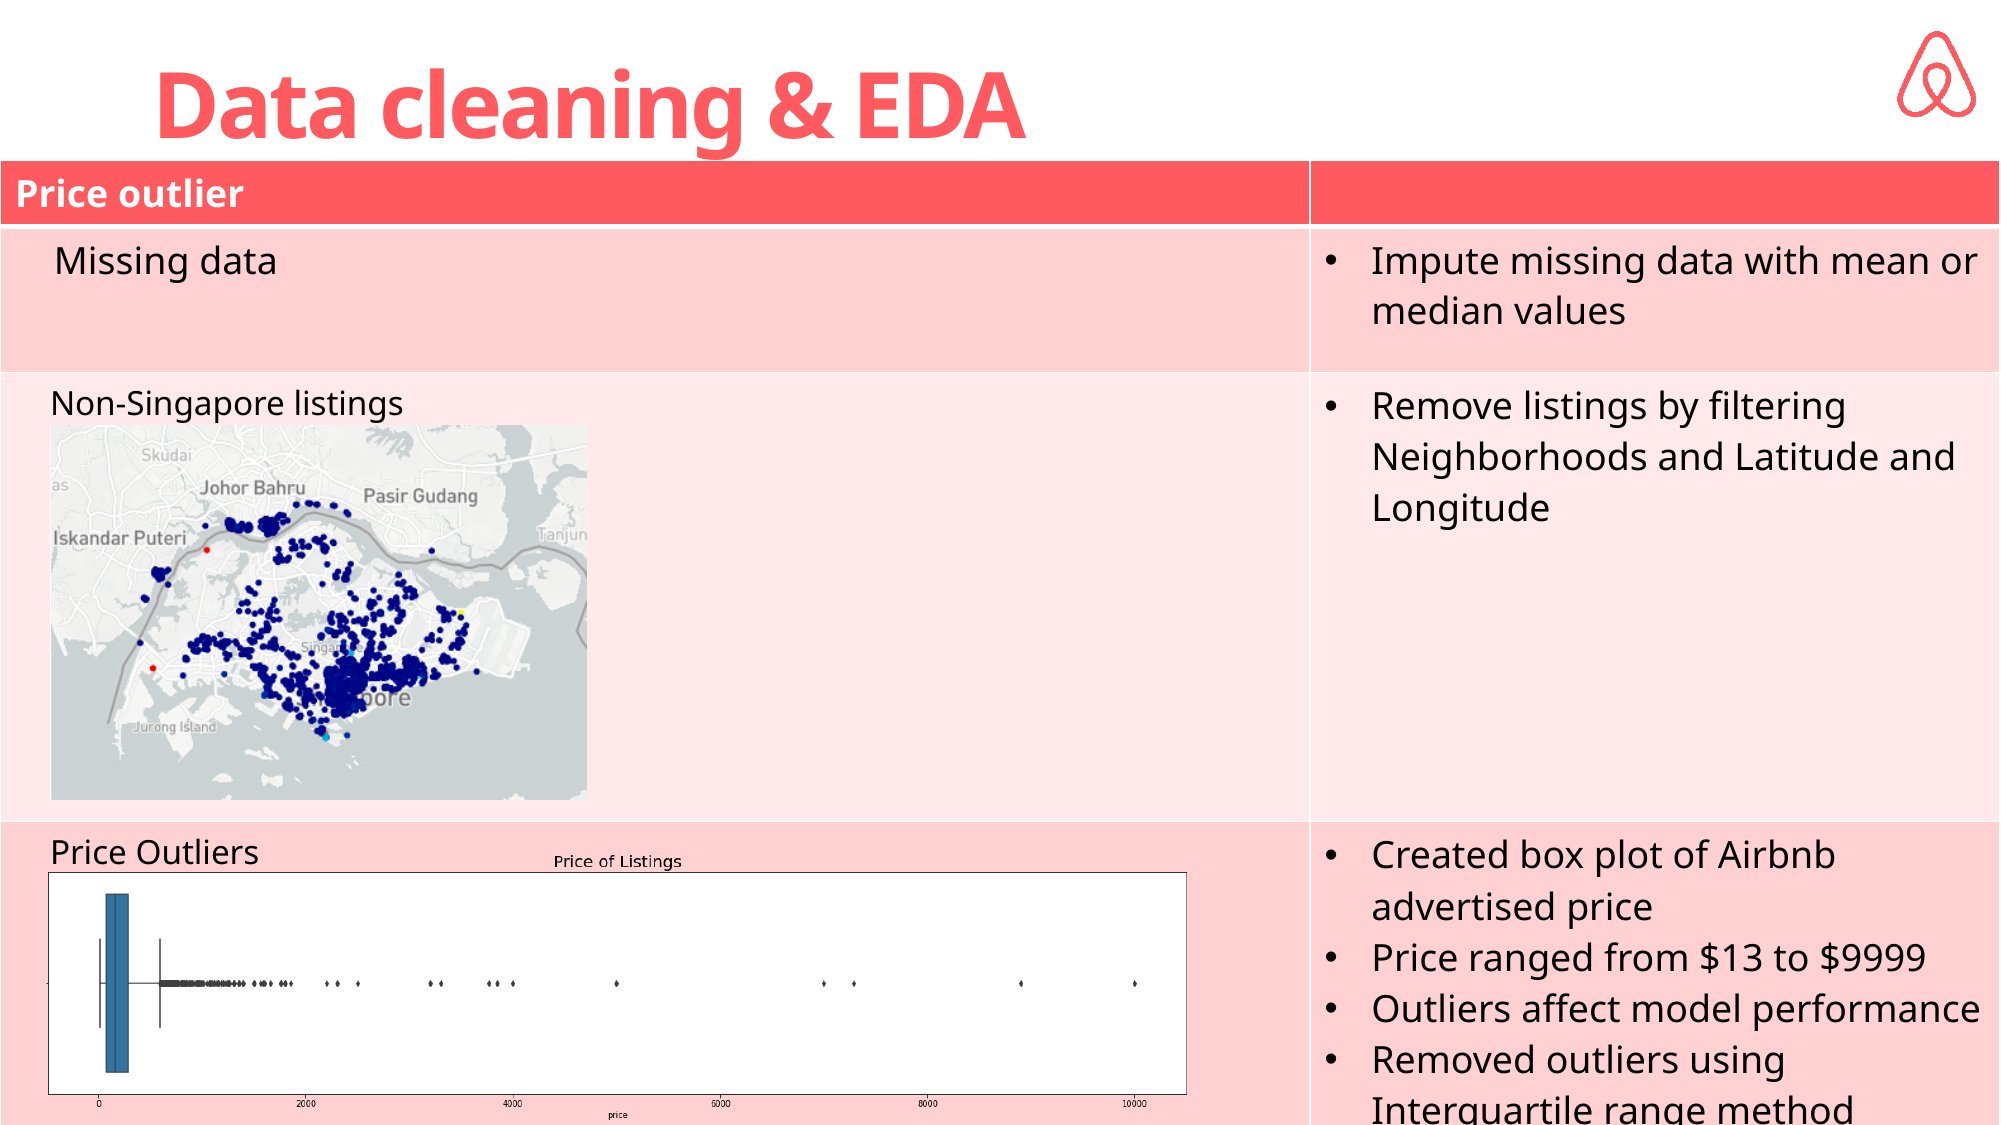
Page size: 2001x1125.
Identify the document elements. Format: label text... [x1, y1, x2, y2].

title Data cleaning & EDA [137, 0, 1863, 218]
table_cell Non-Singapore listings [1, 373, 1309, 821]
picture [39, 849, 1191, 1125]
table_cell Impute missing data with mean or median values [1311, 229, 1999, 372]
picture [1897, 31, 1976, 117]
table_header Price outlier [1, 161, 1309, 224]
table_cell Price Outliers [1, 822, 1309, 1125]
table_cell Created box plot of Airbnb advertised price Price ranged from $13 to $9999 Outliers affect model performance Removed outliers using Interquartile range method [1311, 822, 1999, 1125]
table_header [1311, 161, 1999, 224]
table_cell Remove listings by filtering Neighborhoods and Latitude and Longitude [1311, 373, 1999, 821]
table_cell Missing data [1, 229, 1309, 372]
picture [50, 425, 587, 800]
